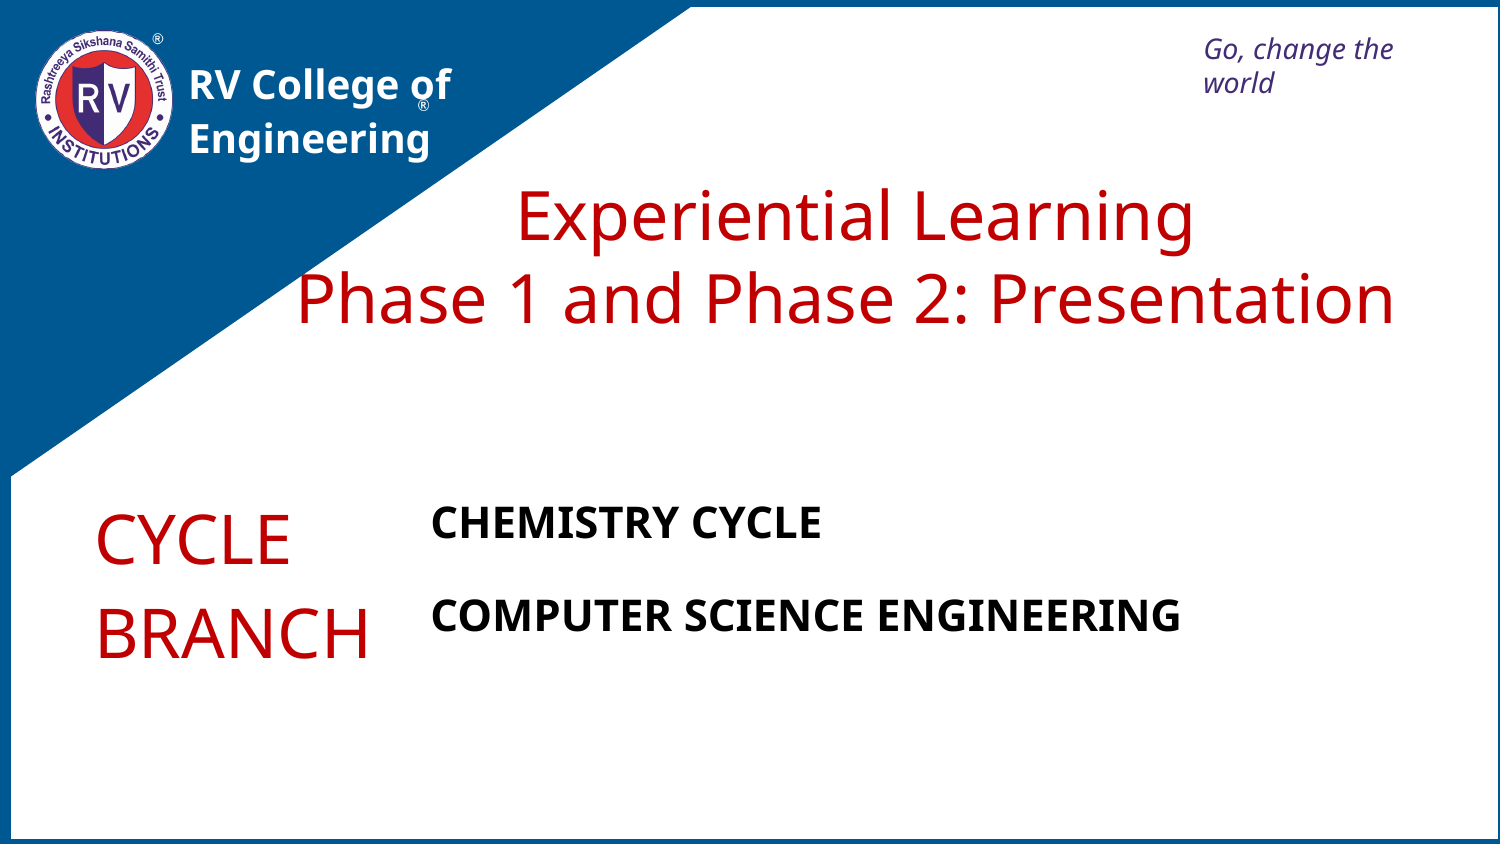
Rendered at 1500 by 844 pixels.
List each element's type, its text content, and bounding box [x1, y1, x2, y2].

text_box Go, change the world [1202, 30, 1457, 100]
text_box RV College of Engineering [187, 53, 472, 162]
text_box [0, 1, 700, 485]
text_box [4, 1, 1500, 844]
table_cell BRANCH [83, 580, 419, 673]
text_box Experiential Learning Phase 1 and Phase 2: Presentation [249, 171, 1461, 382]
text_box [35, 30, 173, 169]
table_header CYCLE [83, 486, 419, 580]
table_header CHEMISTRY CYCLE [419, 486, 1436, 580]
table_cell COMPUTER SCIENCE ENGINEERING [419, 580, 1436, 673]
